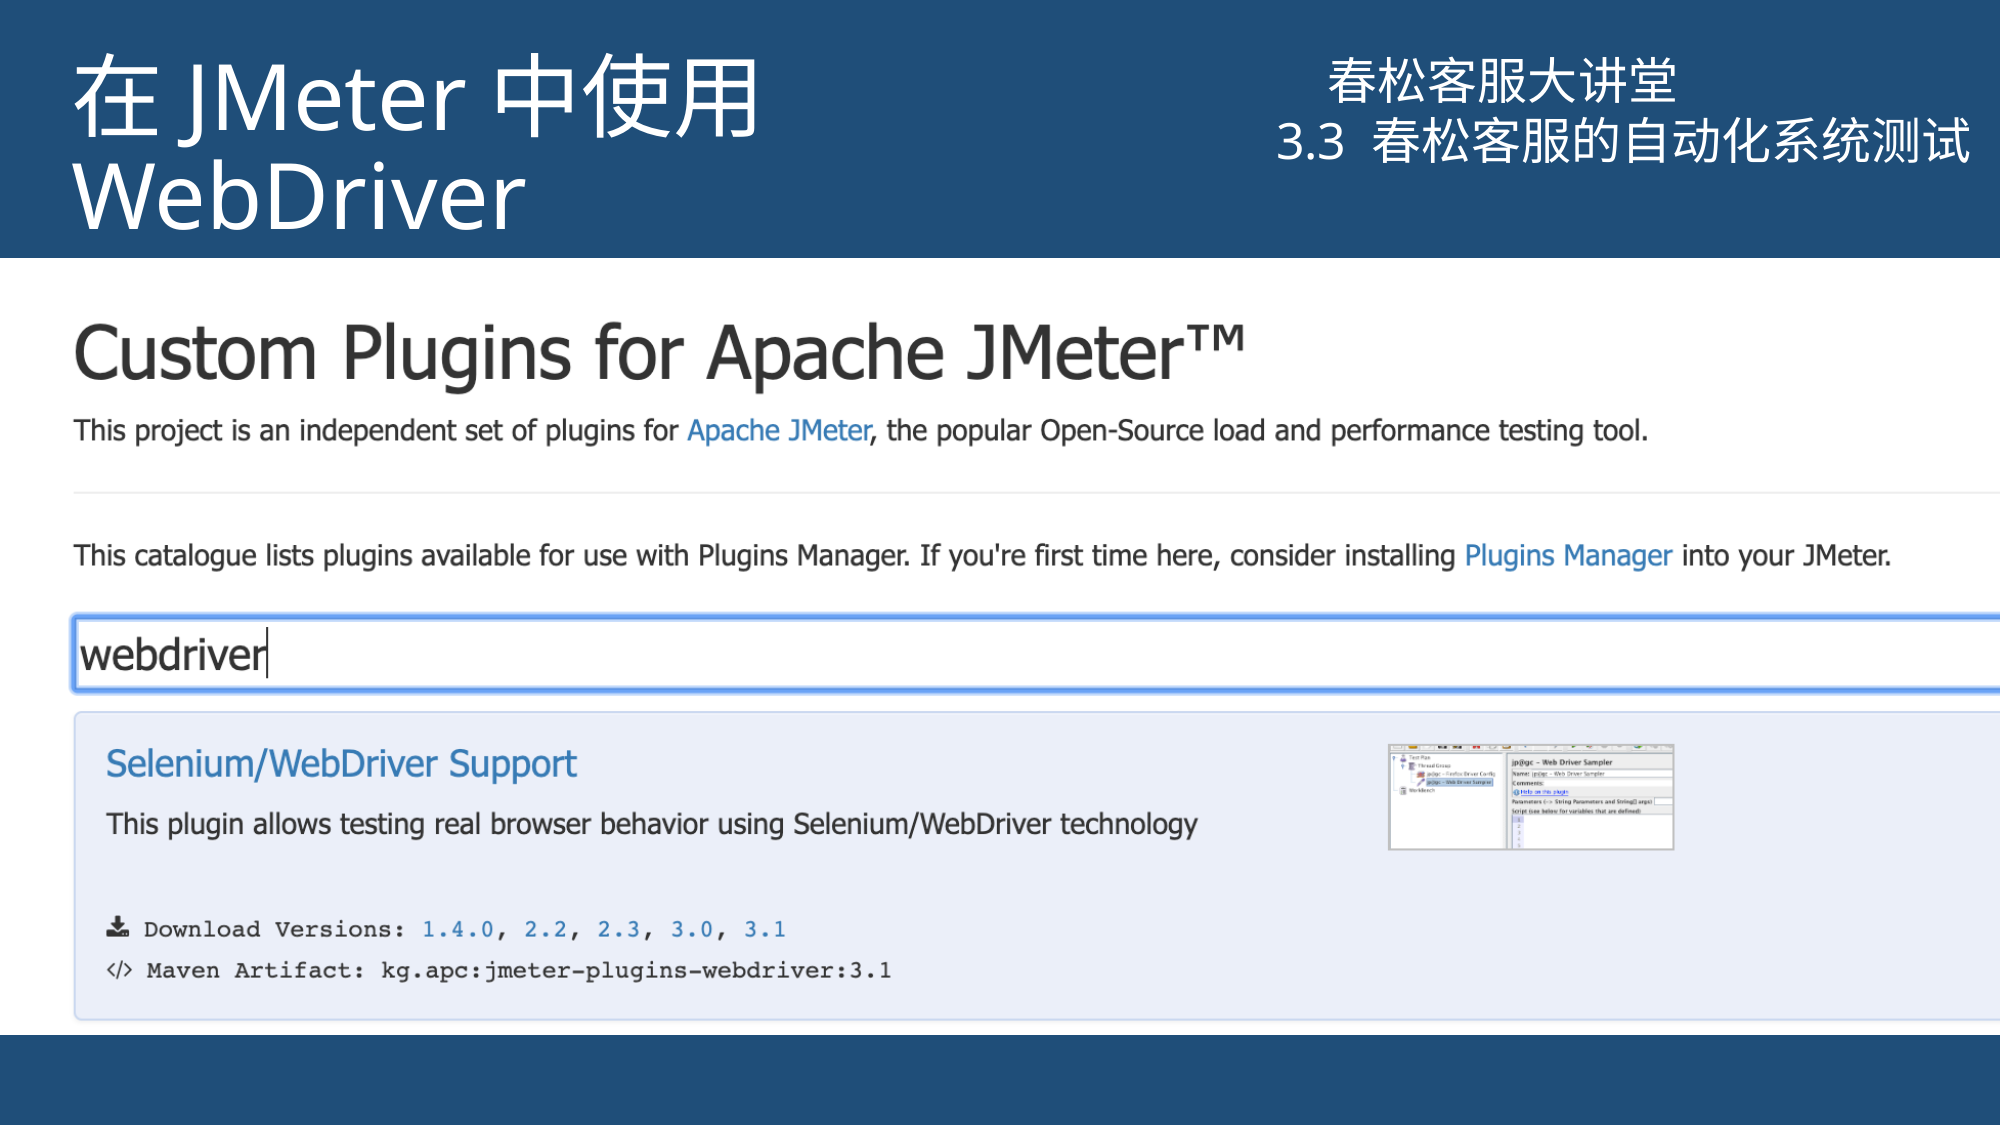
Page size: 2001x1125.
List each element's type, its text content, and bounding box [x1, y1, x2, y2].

text_box 3.3 春松客服的自动化系统测试 [1261, 102, 1987, 178]
picture [0, 258, 2000, 1035]
text_box 春松客服大讲堂 [1313, 41, 1693, 117]
title 在JMeter中使用WebDriver [56, 41, 1231, 258]
